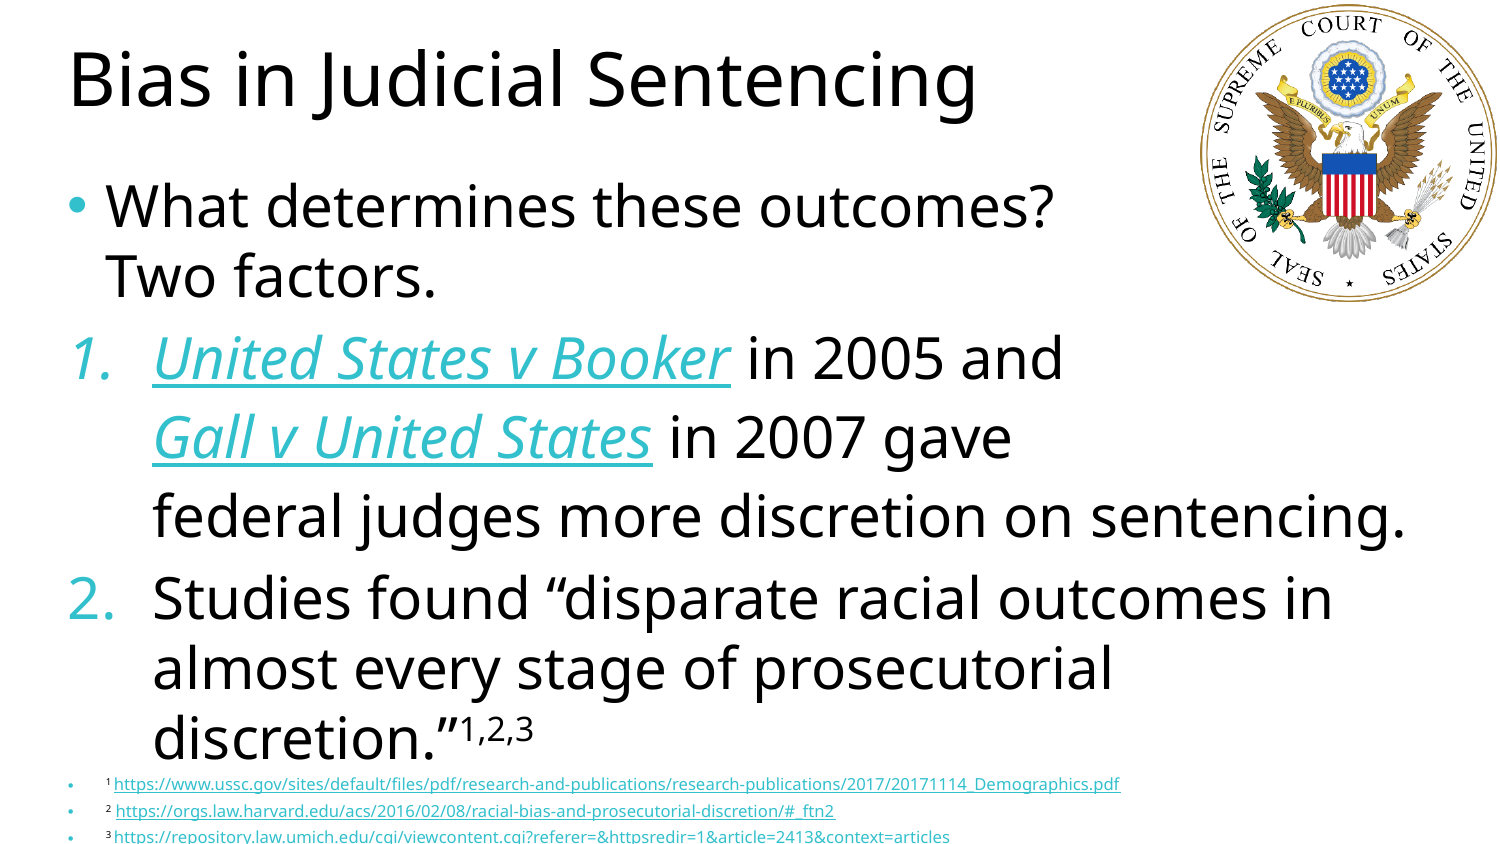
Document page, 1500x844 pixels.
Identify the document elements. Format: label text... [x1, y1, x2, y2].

title Bias in Judicial Sentencing [52, 41, 1194, 142]
list What determines these outcomes? Two factors. United States v Booker in 2005 and Gall v United States in 2007 gave federal judges more discretion on sentencing. Studies found “disparate racial outcomes in almost every stage of prosecutorial discretion.”1,2,3 1 https://www.ussc.gov/sites/default/files/pdf/research-and-publications/research-publications/2017/20171114_Demographics.pdf 2 https://orgs.law.harvard.edu/acs/2016/02/08/racial-bias-and-prosecutorial-discretion/#_ftn2 3 https://repository.law.umich.edu/cgi/viewcontent.cgi?referer=&httpsredir=1&article=2413&context=articles 4 https://www.fd.org/sites/default/files/criminal_defense_topics/essential_topics/sentencing_resources/fact_sheet_-_ussc_report_on_racial_disparity_is_flawed_and_being_misused_-_january_2018_-_final.pdf Image: public domain [52, 161, 1484, 615]
picture [1199, 4, 1498, 302]
